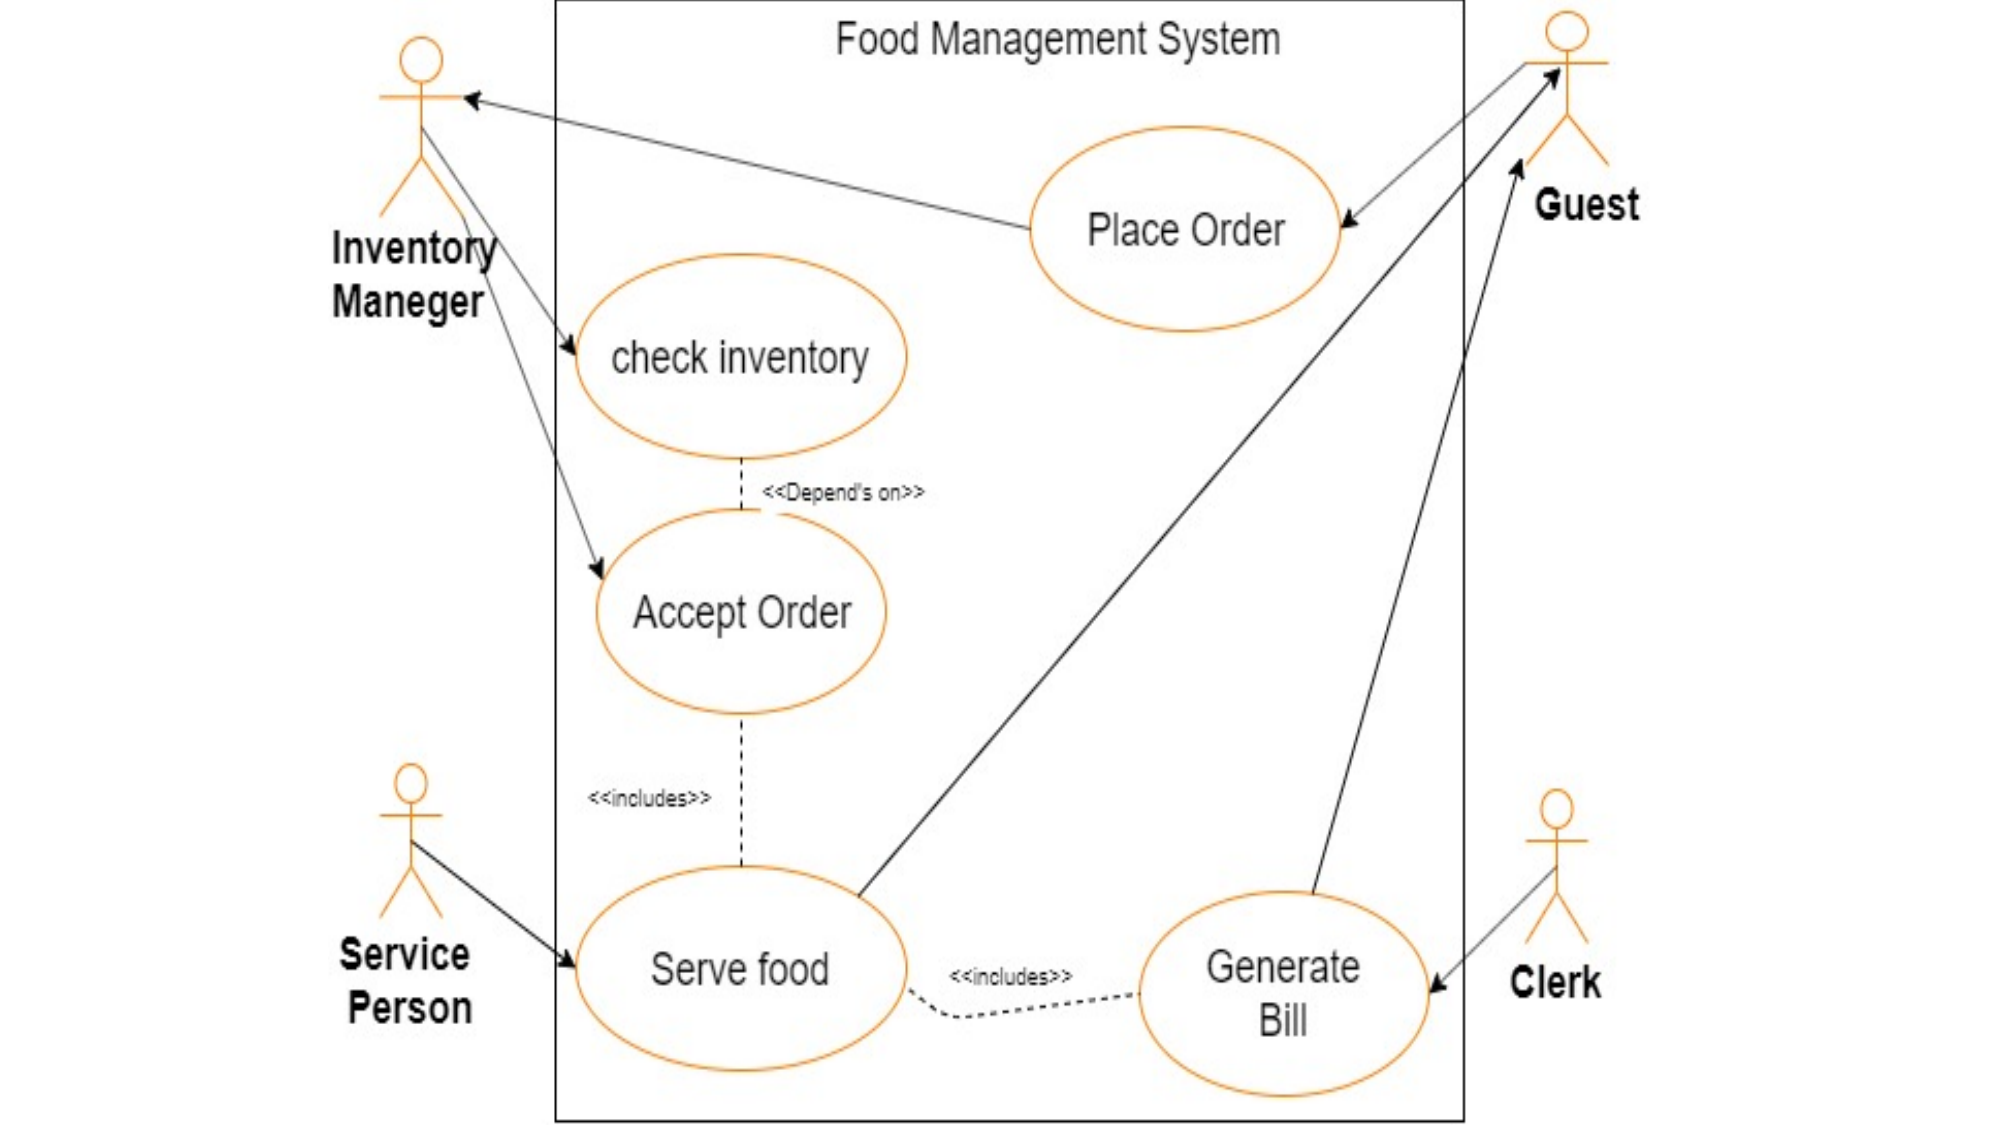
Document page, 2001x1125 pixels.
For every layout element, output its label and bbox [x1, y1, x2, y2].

picture [327, 0, 1673, 1125]
